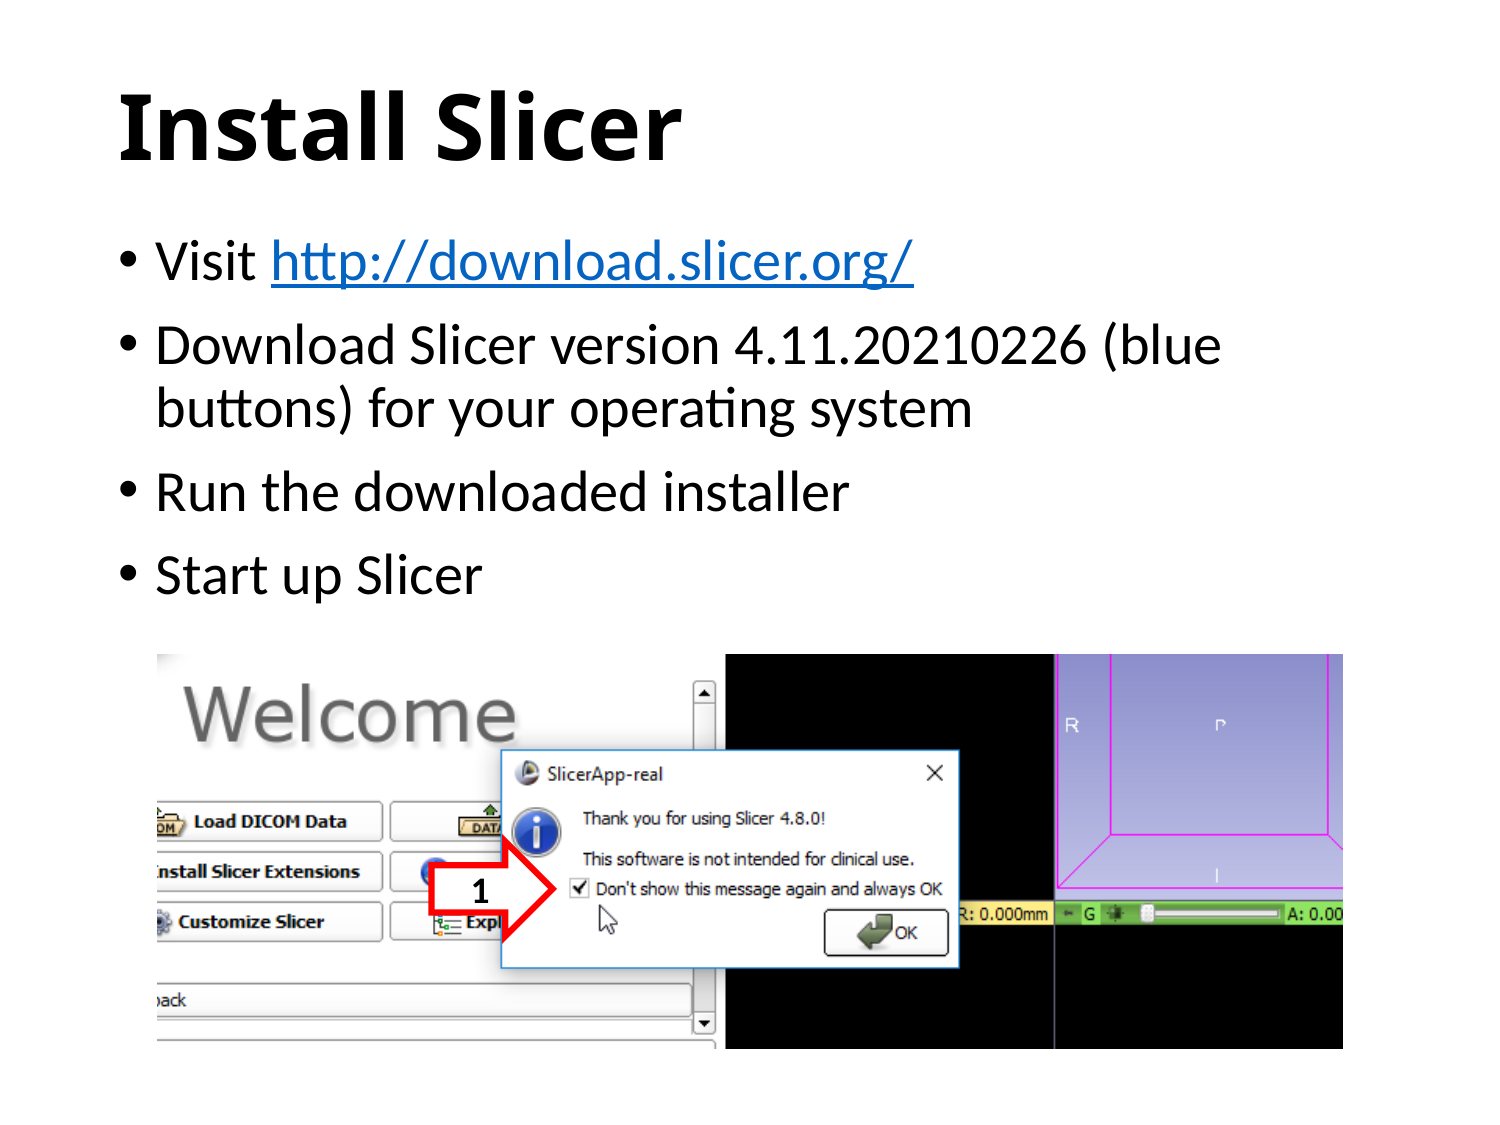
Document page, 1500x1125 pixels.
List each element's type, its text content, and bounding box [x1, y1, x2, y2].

title Install Slicer [103, 59, 1397, 202]
picture [157, 654, 1343, 1049]
list Visit http://download.slicer.org/ Download Slicer version 4.11.20210226 (blue buttons) for your operating system Run the downloaded installer Start up Slicer [103, 222, 1397, 629]
